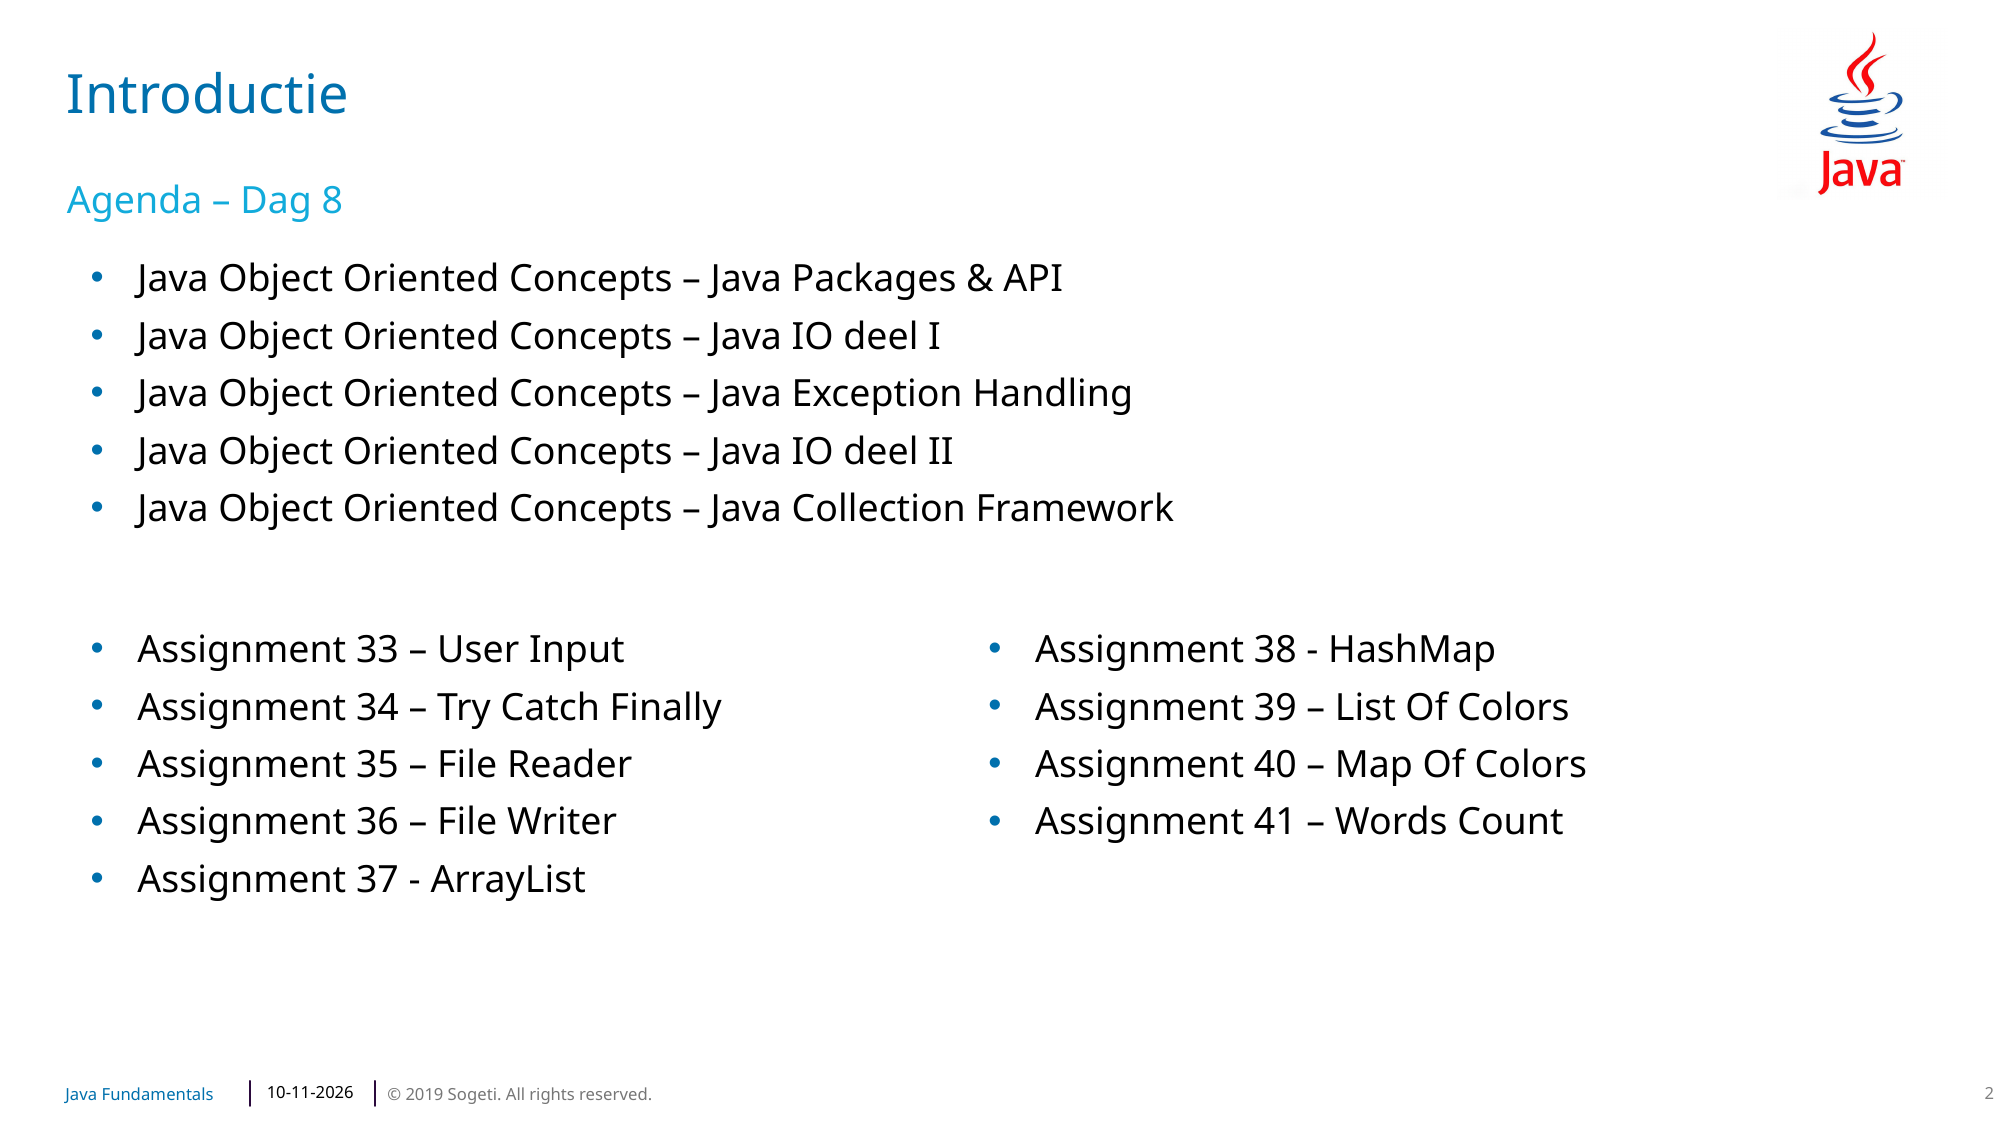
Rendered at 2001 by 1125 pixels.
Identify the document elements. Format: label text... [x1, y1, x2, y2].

title Introductie [66, 66, 1776, 134]
list Java Object Oriented Concepts – Java Packages & API Java Object Oriented Concepts – Java IO deel I Java Object Oriented Concepts – Java Exception Handling Java Object Oriented Concepts – Java IO deel II Java Object Oriented Concepts – Java Collection Framework [90, 254, 1886, 528]
picture [1776, 28, 1948, 200]
text_box Assignment 33 – User Input Assignment 34 – Try Catch Finally Assignment 35 – File Reader Assignment 36 – File Writer Assignment 37 - ArrayList [90, 624, 850, 927]
list Agenda – Dag 8 [66, 174, 1863, 242]
text_box Assignment 38 - HashMap Assignment 39 – List Of Colors Assignment 40 – Map Of Colors Assignment 41 – Words Count [988, 624, 1678, 927]
